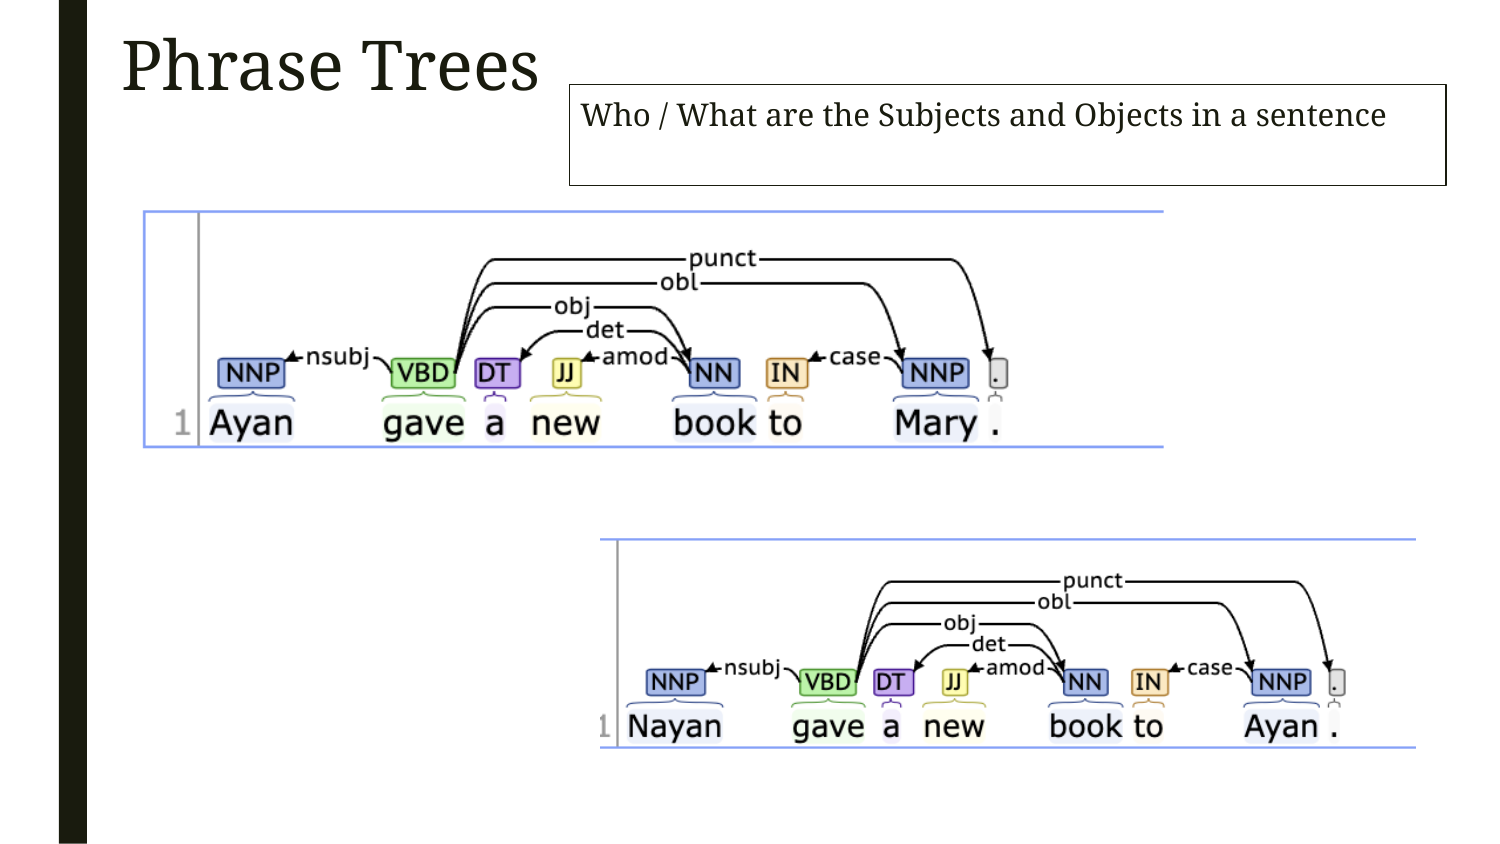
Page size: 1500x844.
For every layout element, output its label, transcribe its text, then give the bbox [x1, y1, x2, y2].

picture [599, 483, 1416, 810]
title Phrase Trees [110, 25, 1292, 122]
text_box Who / What are the Subjects and Objects in a sentence [569, 84, 1447, 186]
picture [109, 124, 1164, 467]
